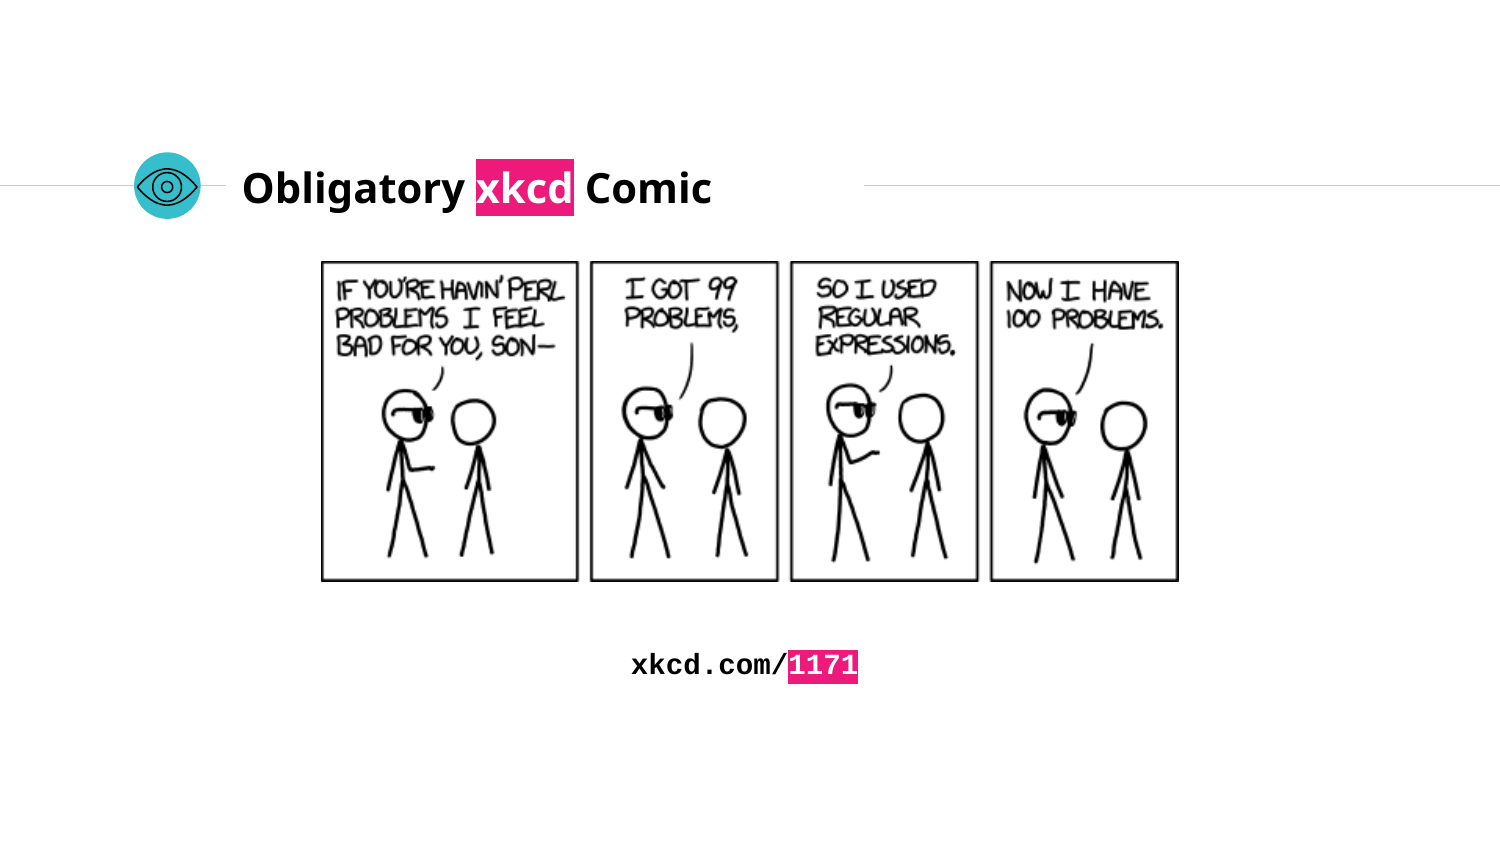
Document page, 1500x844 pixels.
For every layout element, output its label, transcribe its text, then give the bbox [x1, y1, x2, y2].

picture [321, 261, 1179, 583]
text_box xkcd.com/1171 [615, 630, 885, 686]
title Obligatory xkcd Comic [226, 151, 863, 223]
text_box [137, 168, 198, 206]
